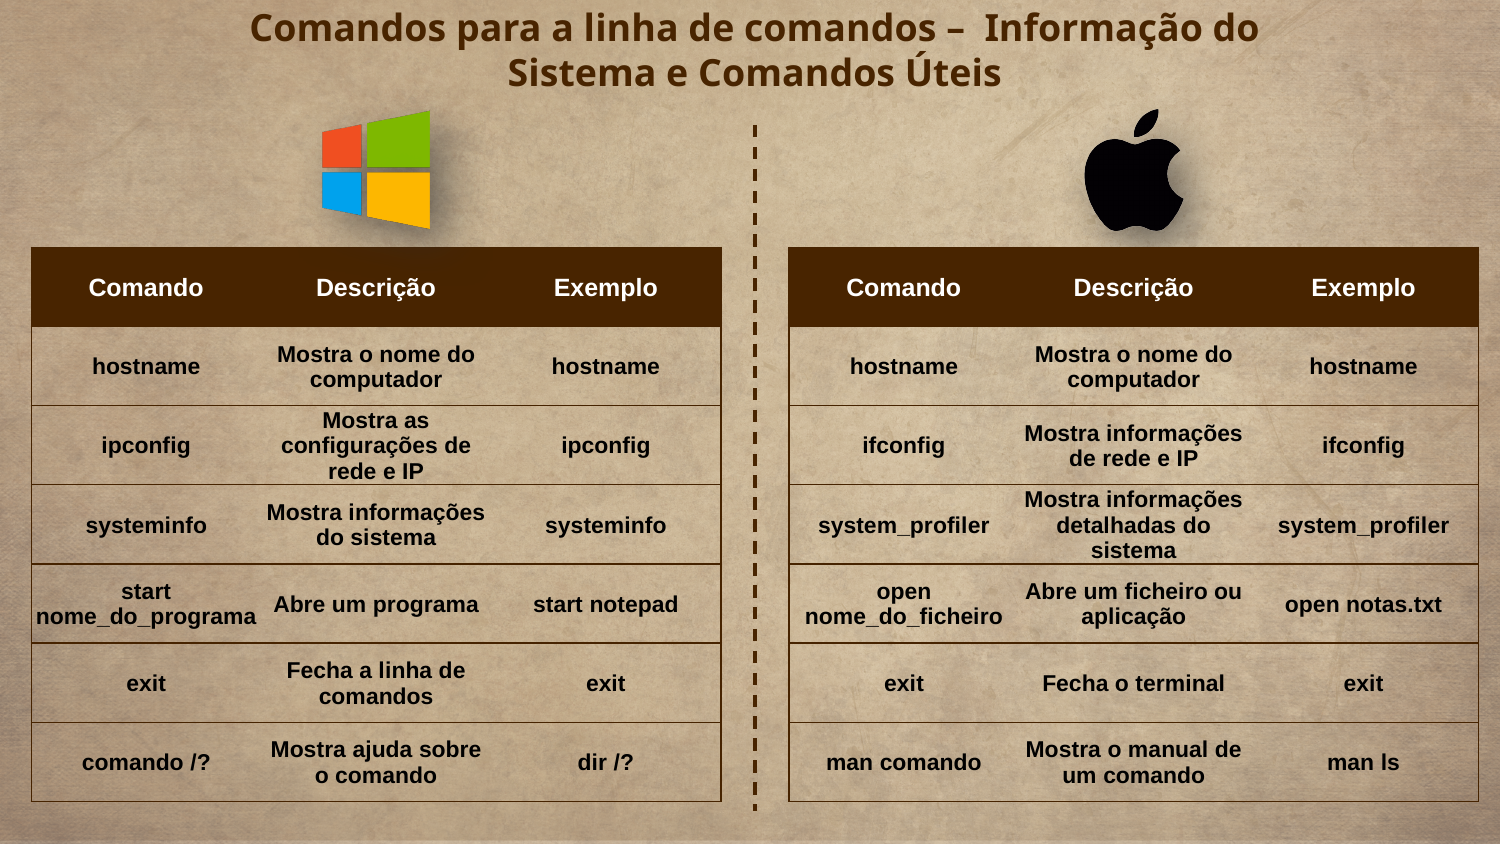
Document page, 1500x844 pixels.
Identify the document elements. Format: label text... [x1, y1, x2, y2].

table_cell comando /? [32, 723, 261, 801]
table_cell Abre um programa [261, 565, 491, 642]
table_cell man ls [1249, 723, 1478, 801]
table_cell exit [491, 644, 720, 722]
table_header Exemplo [491, 248, 720, 326]
table_cell systeminfo [491, 485, 720, 563]
table_cell Fecha o terminal [1019, 644, 1249, 722]
table_cell Mostra ajuda sobre o comando [261, 723, 491, 801]
table_cell open notas.txt [1249, 565, 1478, 642]
table_cell man comando [790, 723, 1019, 801]
text_box Comandos para a linha de comandos – Informação do Sistema e Comandos Úteis [234, 11, 1276, 87]
table_cell system_profiler [1249, 485, 1478, 563]
table_cell hostname [790, 327, 1019, 405]
table_cell open nome_do_ficheiro [790, 565, 1019, 642]
table_header Descrição [261, 248, 491, 326]
table_cell ipconfig [32, 406, 261, 484]
table_cell Mostra as configurações de rede e IP [261, 406, 491, 484]
table_cell start notepad [491, 565, 720, 642]
table_cell ifconfig [1249, 406, 1478, 484]
table_cell exit [790, 644, 1019, 722]
table_header Comando [32, 248, 261, 326]
table_cell start nome_do_programa [32, 565, 261, 642]
table_cell system_profiler [790, 485, 1019, 563]
table_header Descrição [1019, 248, 1249, 326]
table_cell Fecha a linha de comandos [261, 644, 491, 722]
table_cell hostname [32, 327, 261, 405]
table_cell hostname [1249, 327, 1478, 405]
table_cell ipconfig [491, 406, 720, 484]
table_cell ifconfig [790, 406, 1019, 484]
table_header Exemplo [1249, 248, 1478, 326]
table_cell dir /? [491, 723, 720, 801]
table_cell exit [1249, 644, 1478, 722]
table_cell Mostra o nome do computador [261, 327, 491, 405]
table_cell systeminfo [32, 485, 261, 563]
table_cell Mostra informações do sistema [261, 485, 491, 563]
table_cell Mostra informações detalhadas do sistema [1019, 485, 1249, 563]
picture [0, 0, 1500, 844]
table_cell Mostra o manual de um comando [1019, 723, 1249, 801]
table_cell Mostra o nome do computador [1019, 327, 1249, 405]
table_header Comando [790, 248, 1019, 326]
table_cell hostname [491, 327, 720, 405]
table_cell Mostra informações de rede e IP [1019, 406, 1249, 484]
table_cell Abre um ficheiro ou aplicação [1019, 565, 1249, 642]
table_cell exit [32, 644, 261, 722]
